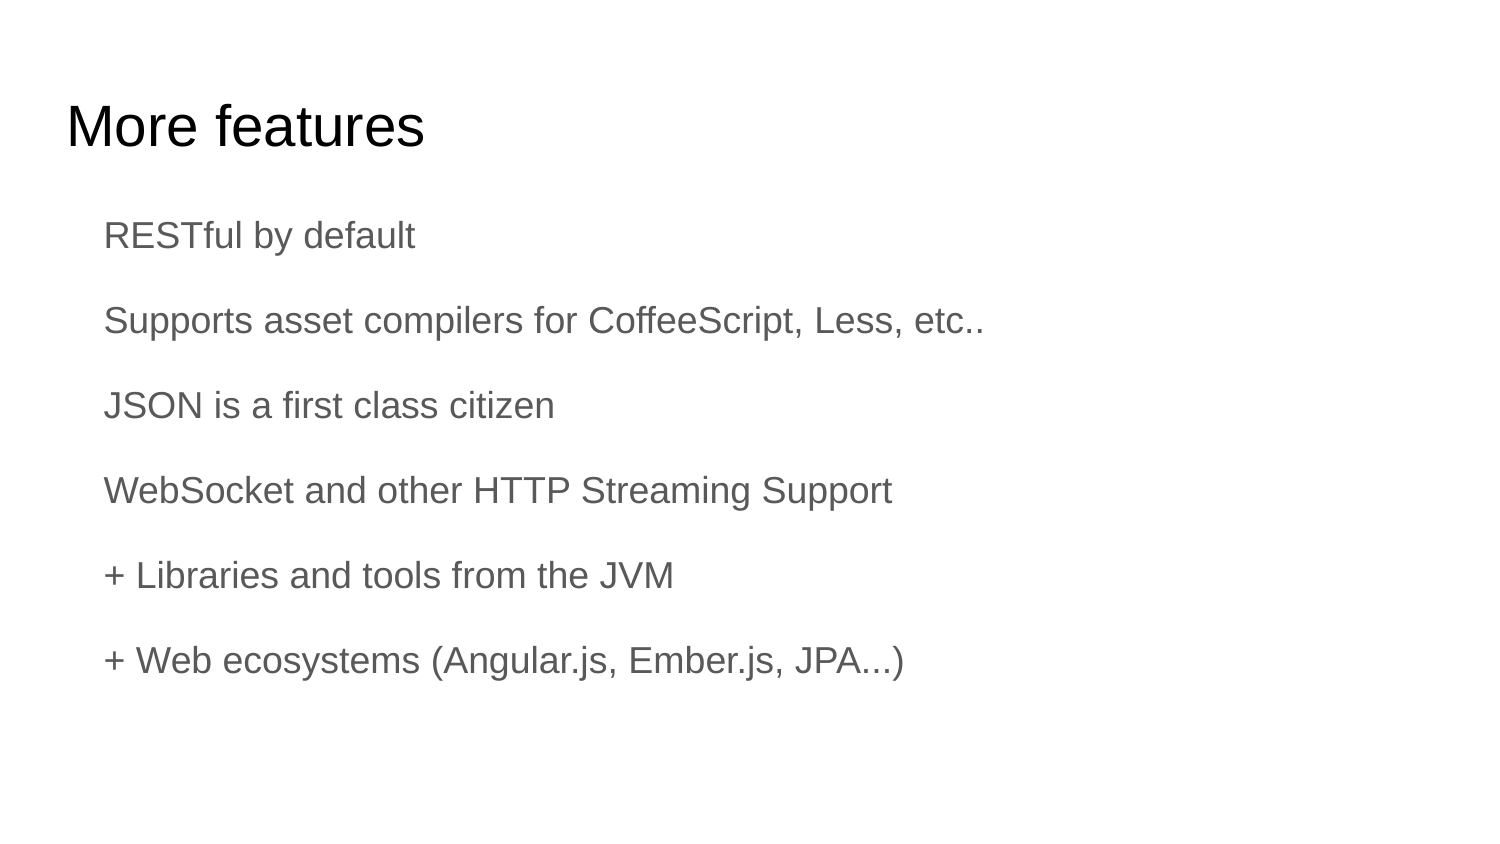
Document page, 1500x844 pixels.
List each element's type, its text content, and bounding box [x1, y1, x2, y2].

list RESTful by default Supports asset compilers for CoffeeScript, Less, etc.. JSON is a first class citizen WebSocket and other HTTP Streaming Support + Libraries and tools from the JVM + Web ecosystems (Angular.js, Ember.js, JPA...) [51, 189, 1449, 750]
title More features [51, 72, 1449, 167]
